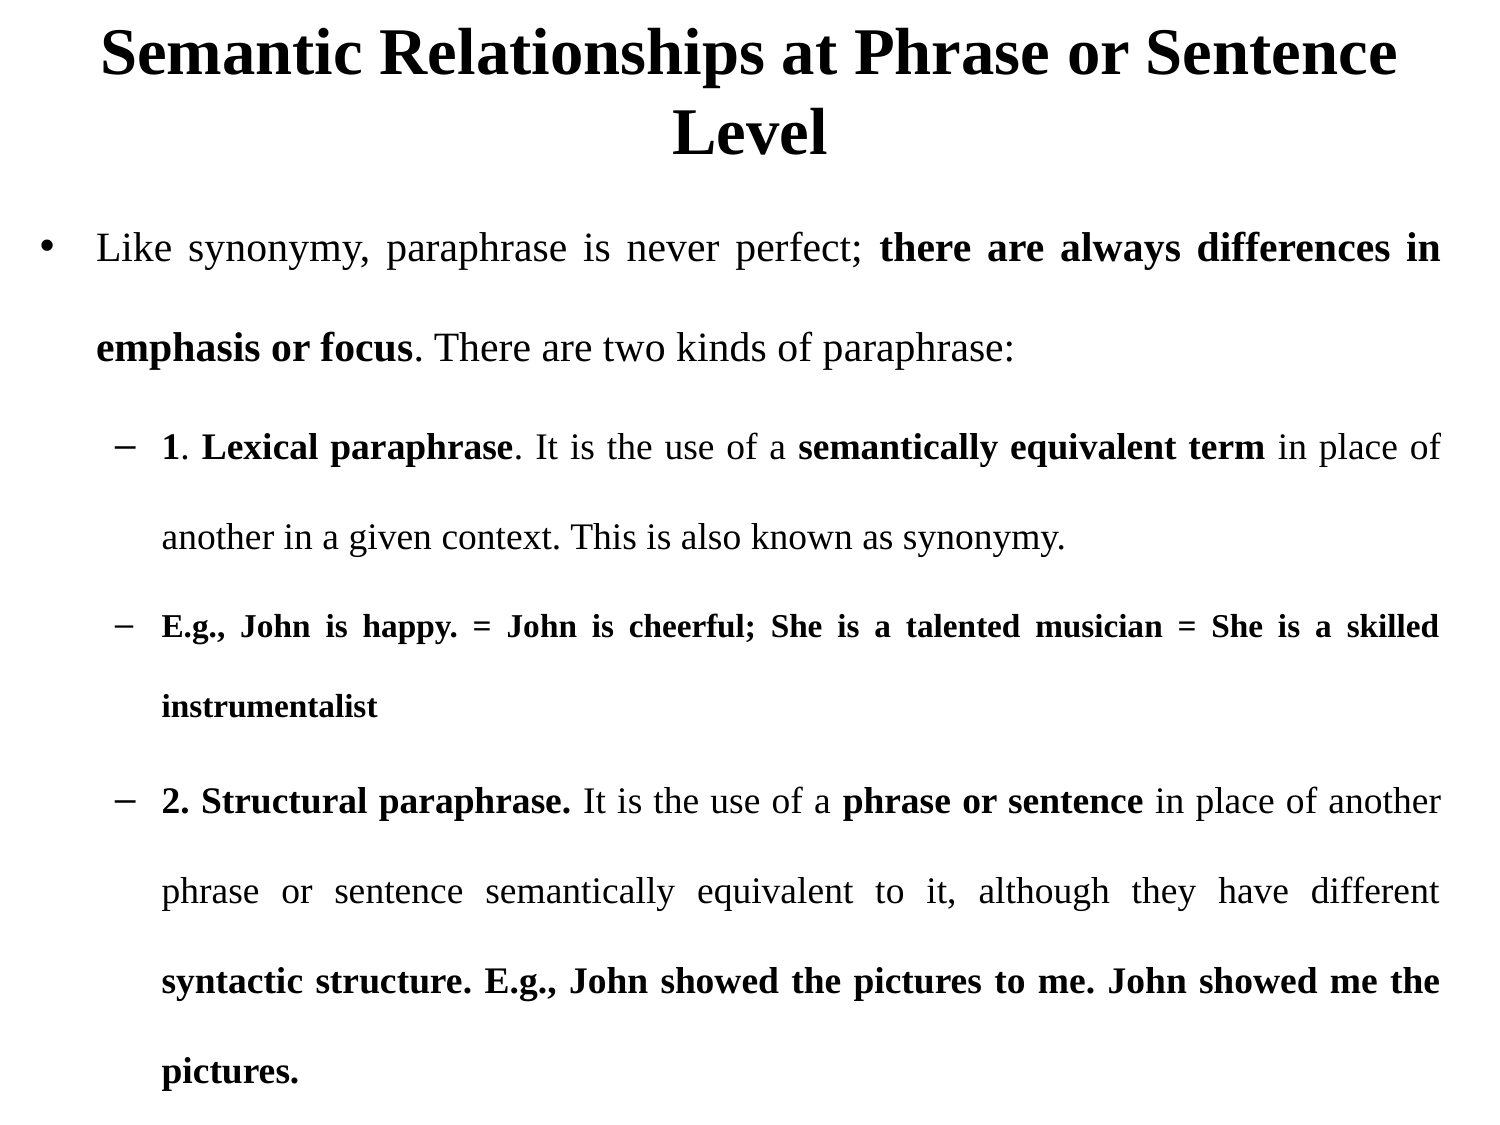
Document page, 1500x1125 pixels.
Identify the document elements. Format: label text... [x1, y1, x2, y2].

list Like synonymy, paraphrase is never perfect; there are always differences in emphasis or focus. There are two kinds of paraphrase: 1. Lexical paraphrase. It is the use of a semantically equivalent term in place of another in a given context. This is also known as synonymy. E.g., John is happy. = John is cheerful; She is a talented musician = She is a skilled instrumentalist 2. Structural paraphrase. It is the use of a phrase or sentence in place of another phrase or sentence semantically equivalent to it, although they have different syntactic structure. E.g., John showed the pictures to me. John showed me the pictures. [24, 162, 1457, 1031]
title Semantic Relationships at Phrase or Sentence Level [74, 37, 1426, 138]
